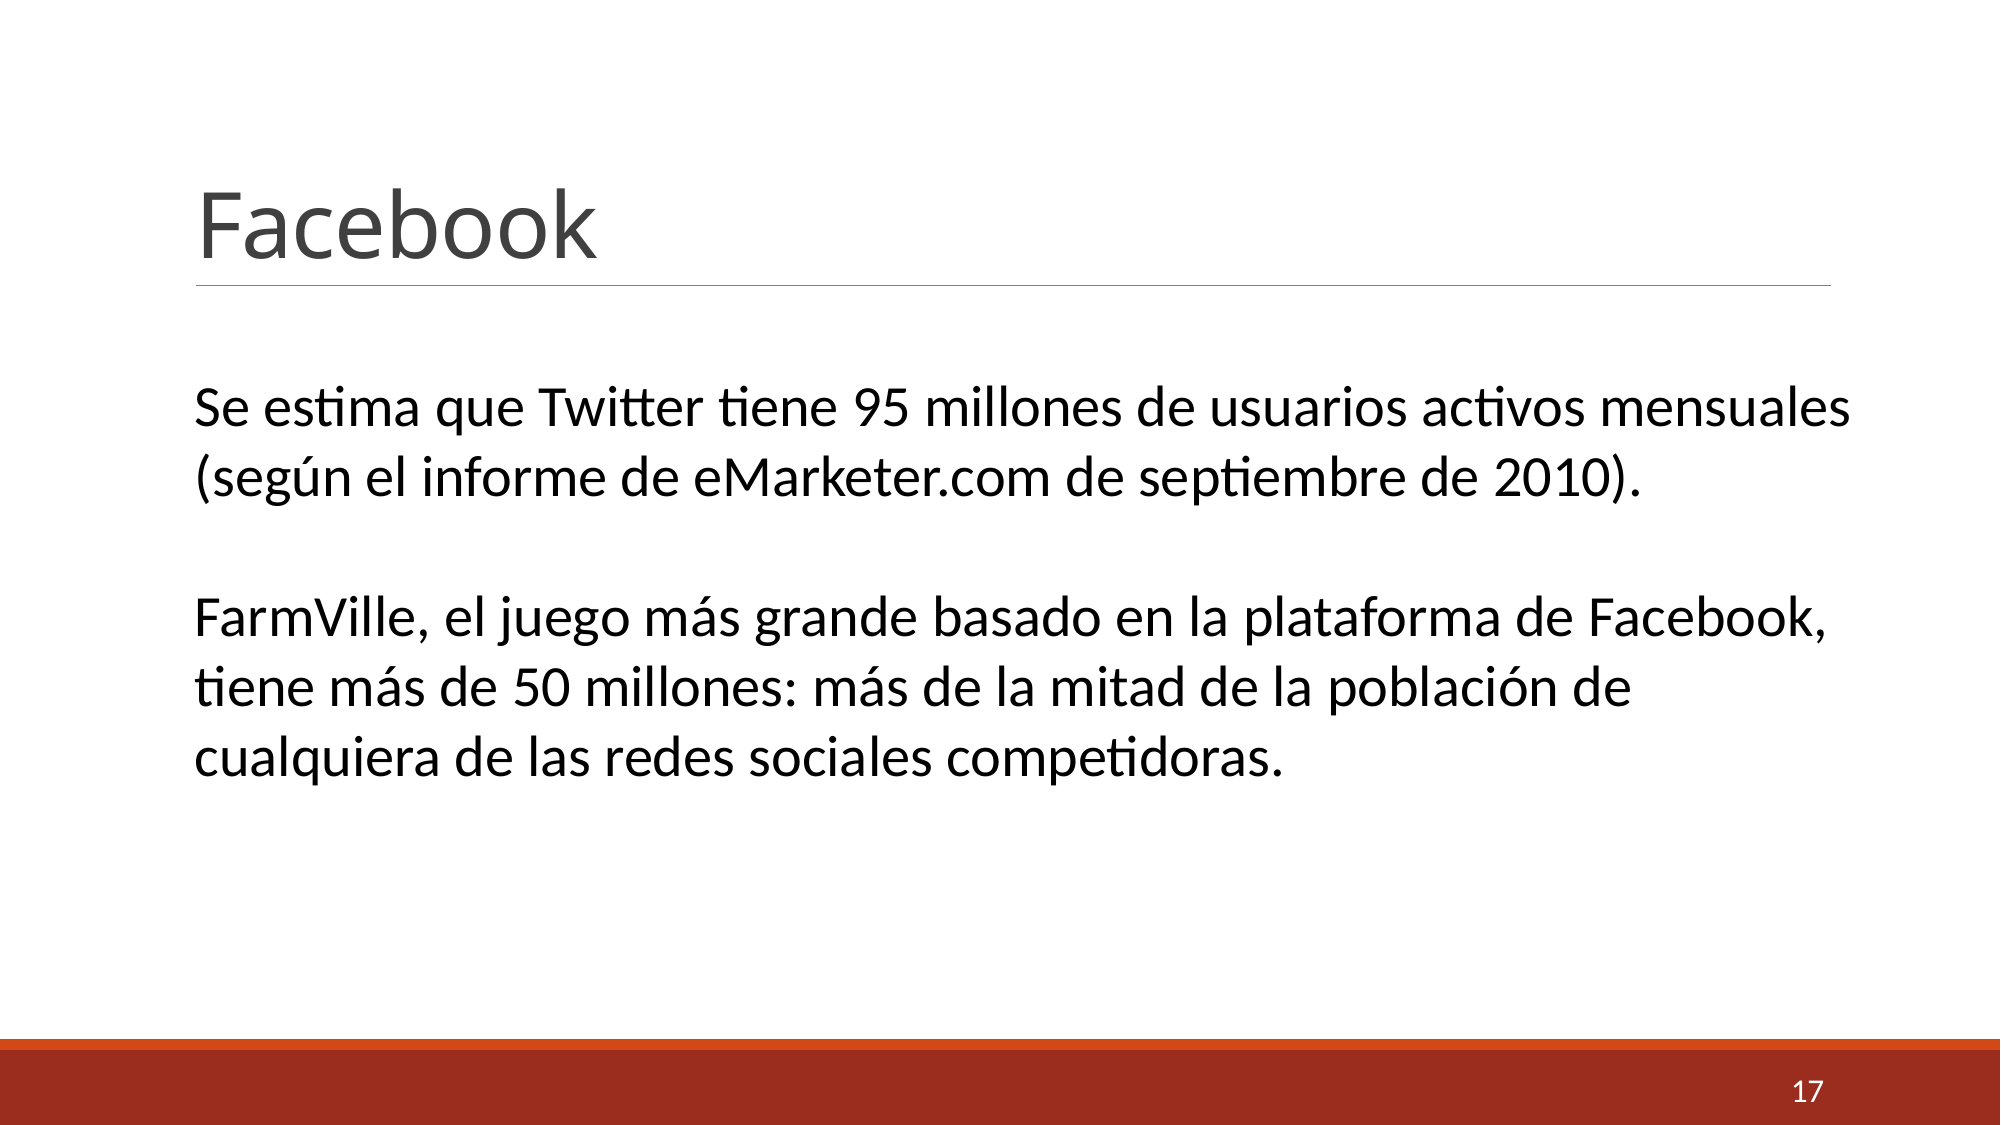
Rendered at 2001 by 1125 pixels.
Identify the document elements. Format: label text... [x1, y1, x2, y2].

text_box Se estima que Twitter tiene 95 millones de usuarios activos mensuales (según el informe de eMarketer.com de septiembre de 2010). FarmVille, el juego más grande basado en la plataforma de Facebook, tiene más de 50 millones: más de la mitad de la población de cualquiera de las redes sociales competidoras. [180, 361, 1879, 866]
slide_number 17 [1624, 1059, 1840, 1120]
title Facebook [180, 47, 1830, 285]
